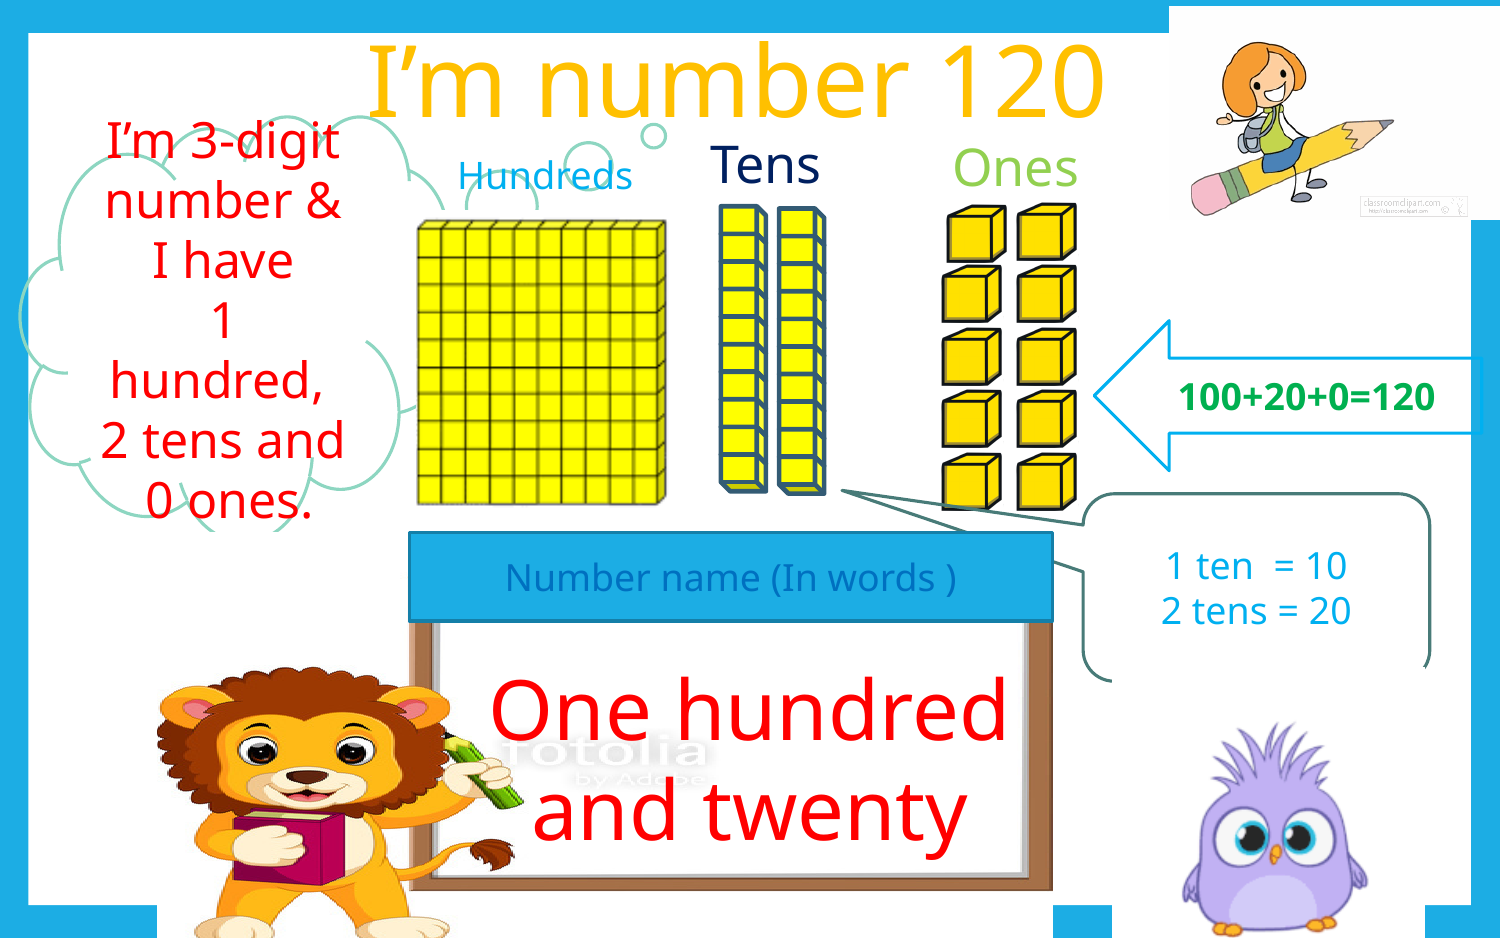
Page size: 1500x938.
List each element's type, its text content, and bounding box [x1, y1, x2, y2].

picture [415, 210, 675, 517]
text_box Ones [940, 121, 1091, 197]
picture [940, 203, 1009, 387]
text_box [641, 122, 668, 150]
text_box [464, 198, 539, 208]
picture [1015, 200, 1079, 262]
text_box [681, 328, 945, 374]
picture [1015, 263, 1079, 387]
picture [1112, 667, 1426, 938]
picture [156, 532, 1053, 938]
picture [940, 388, 1004, 512]
text_box I’m 3-digit number & I have 1 hundred, 2 tens and 0 ones. [18, 115, 445, 530]
picture [1015, 388, 1079, 512]
text_box I’m number 120 [362, 0, 1113, 138]
text_box 100+20+0=120 [1093, 319, 1484, 473]
text_box 1 ten = 10 2 tens = 20 [840, 488, 1432, 682]
text_box Hundreds [449, 122, 641, 198]
text_box Tens [690, 118, 841, 194]
picture [1168, 5, 1500, 220]
